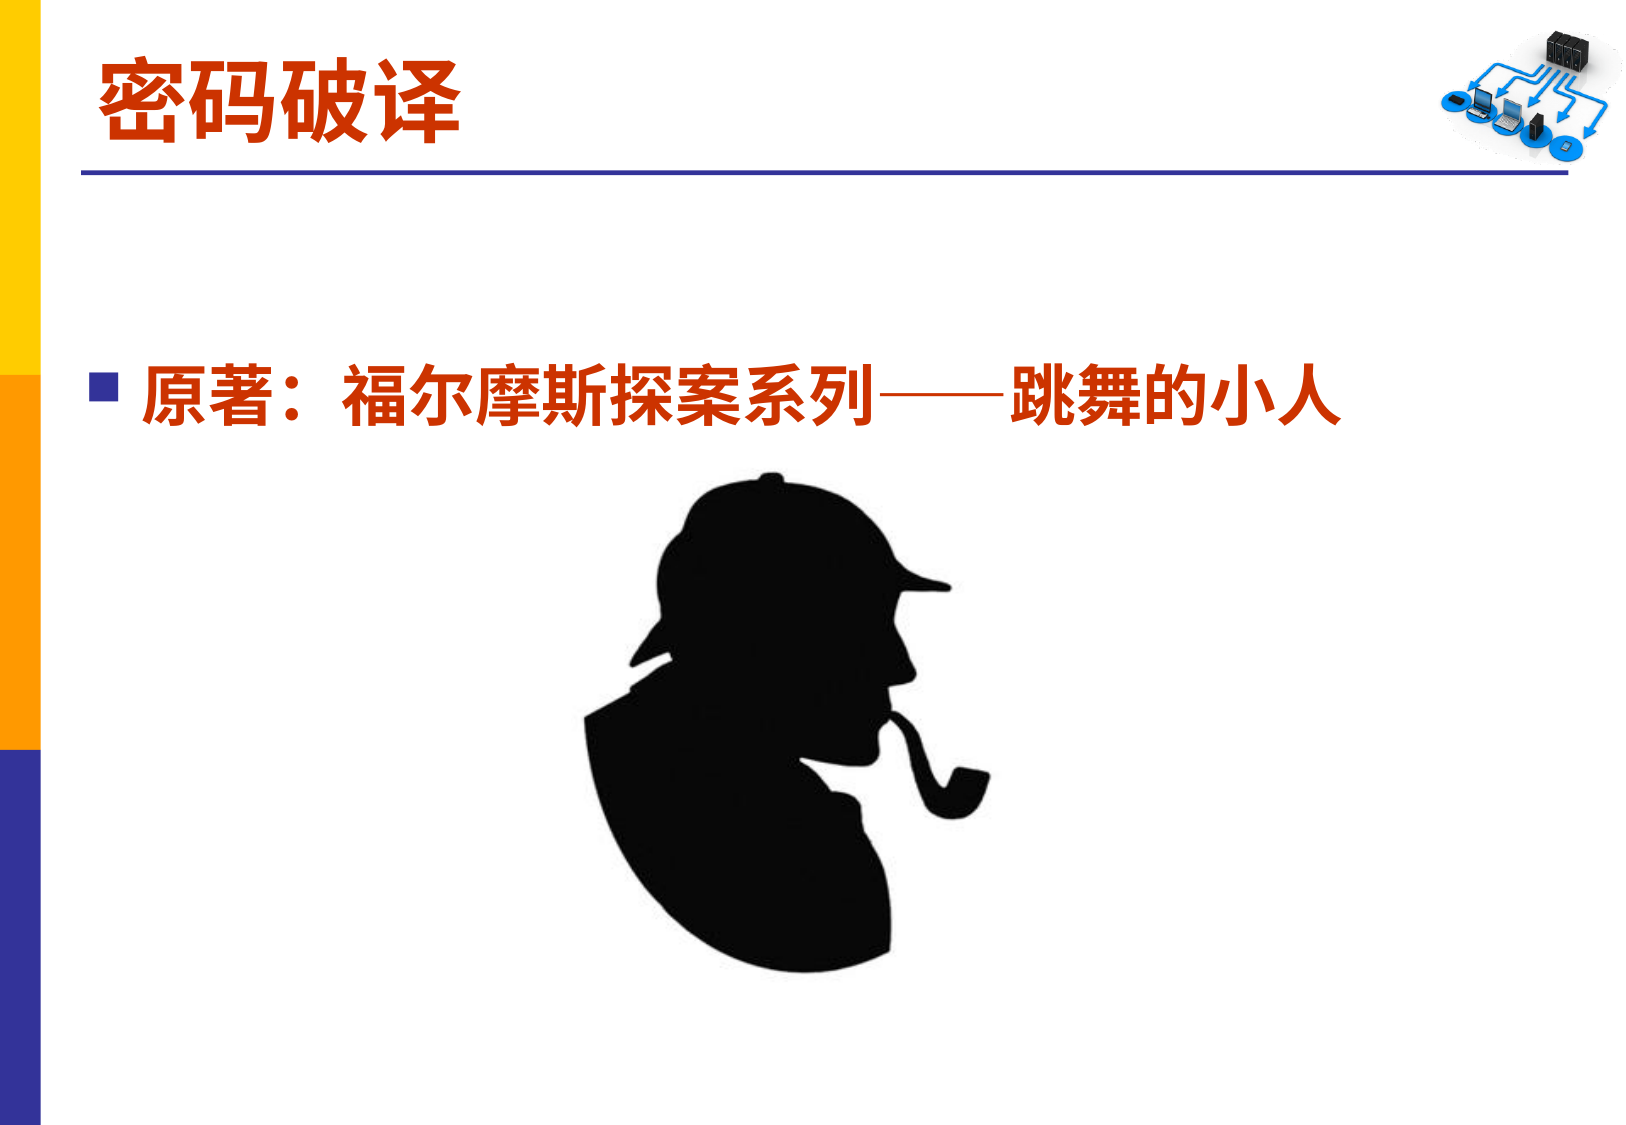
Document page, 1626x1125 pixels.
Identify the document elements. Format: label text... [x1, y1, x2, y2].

title 密码破译 [81, 30, 1569, 161]
list 原著：福尔摩斯探案系列——跳舞的小人 [70, 338, 1537, 1013]
picture [1438, 30, 1624, 165]
picture [570, 456, 1032, 1005]
